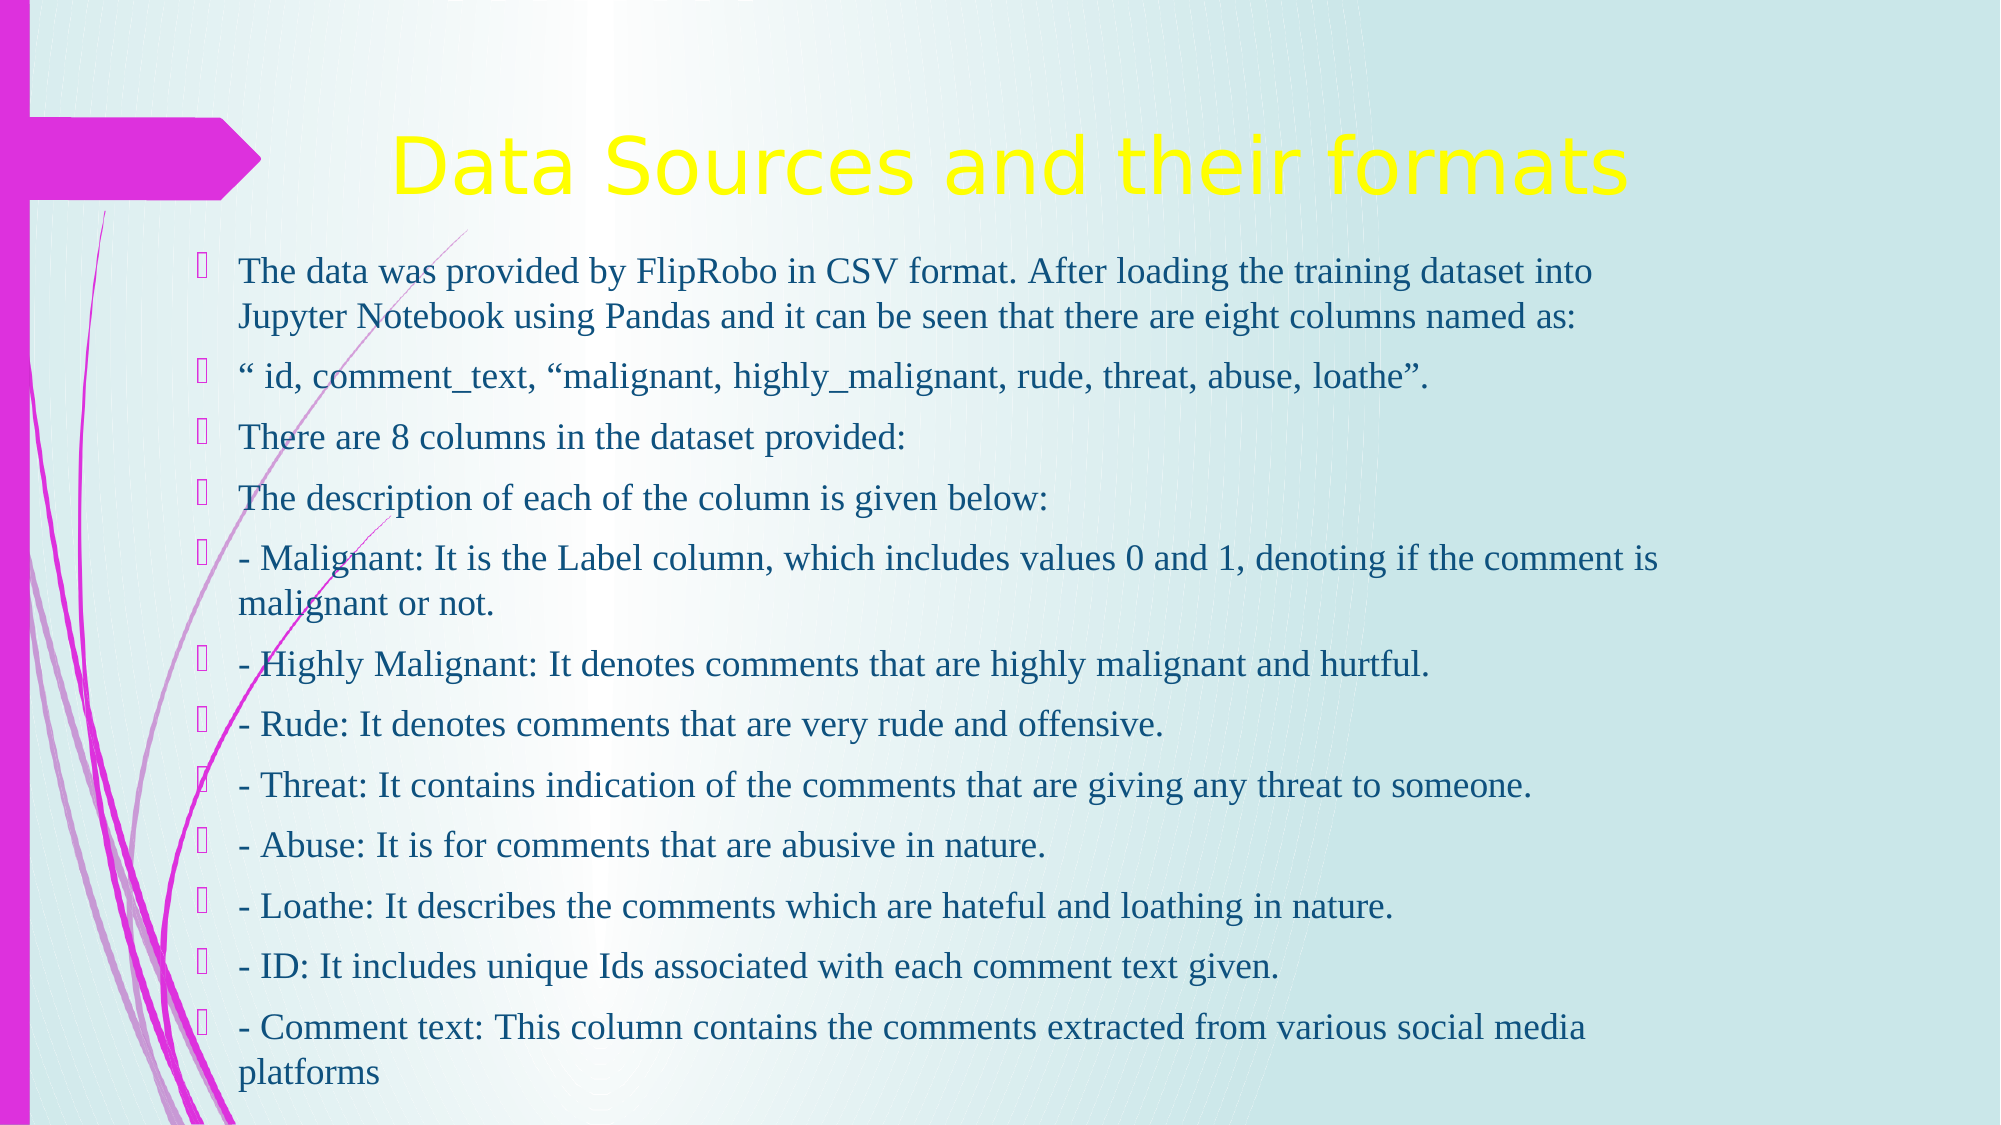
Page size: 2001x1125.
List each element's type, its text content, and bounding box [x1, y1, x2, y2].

text_box The data was provided by FlipRobo in CSV format. After loading the training dataset into Jupyter Notebook using Pandas and it can be seen that there are eight columns named as: “ id, comment_text, “malignant, highly_malignant, rude, threat, abuse, loathe”. There are 8 columns in the dataset provided: The description of each of the column is given below: - Malignant: It is the Label column, which includes values 0 and 1, denoting if the comment is malignant or not. - Highly Malignant: It denotes comments that are highly malignant and hurtful. - Rude: It denotes comments that are very rude and offensive. - Threat: It contains indication of the comments that are giving any threat to someone. - Abuse: It is for comments that are abusive in nature. - Loathe: It describes the comments which are hateful and loathing in nature. - ID: It includes unique Ids associated with each comment text given. - Comment text: This column contains the comments extracted from various social media platforms [235, 244, 1739, 1093]
picture [30, 0, 2000, 1125]
title Data Sources and their formats [387, 112, 1641, 244]
